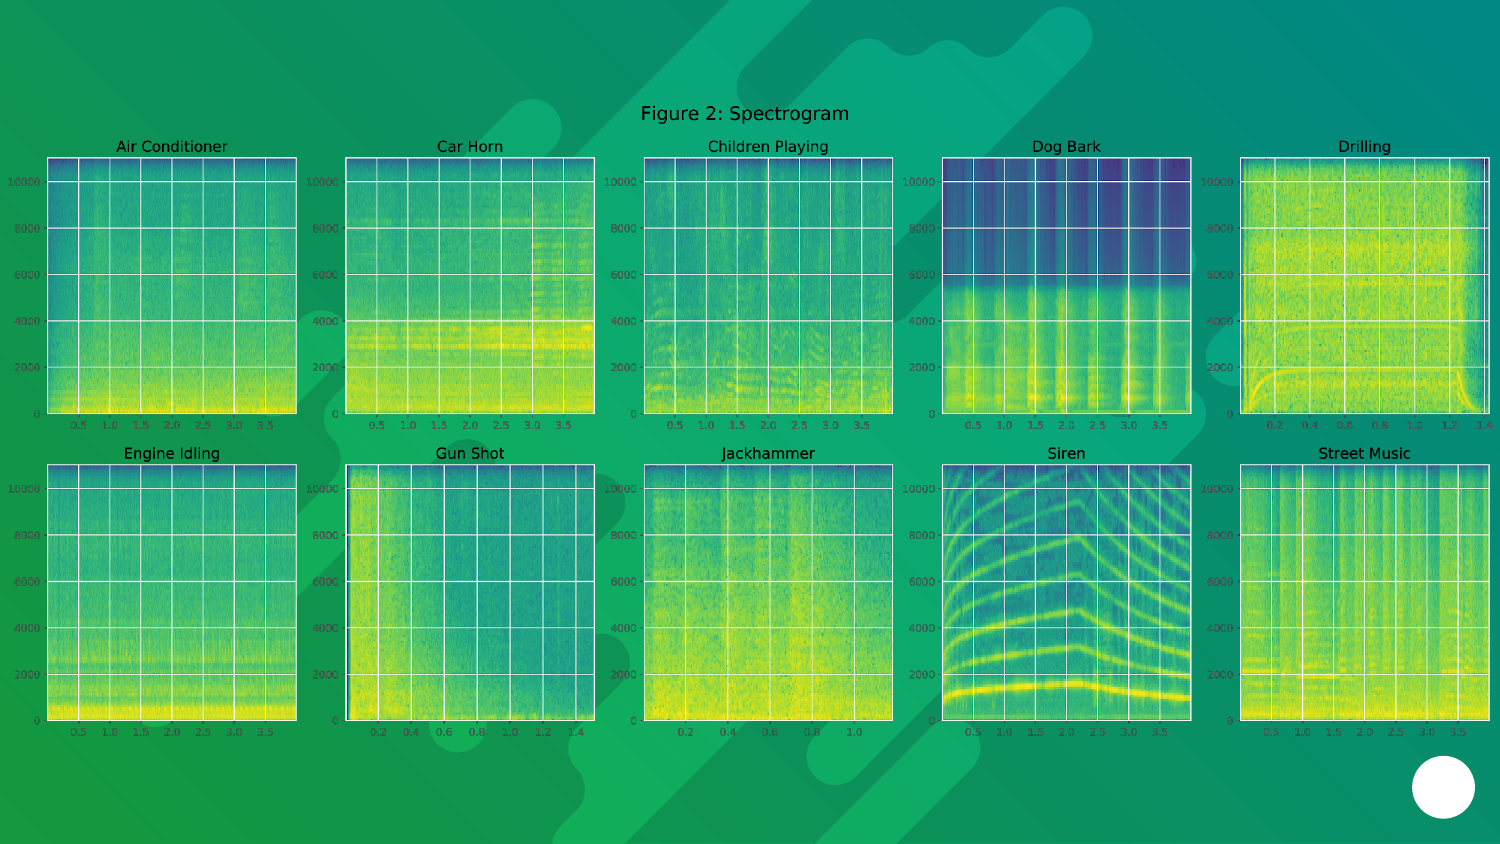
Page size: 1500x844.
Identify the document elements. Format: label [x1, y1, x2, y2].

picture [0, 98, 1500, 746]
